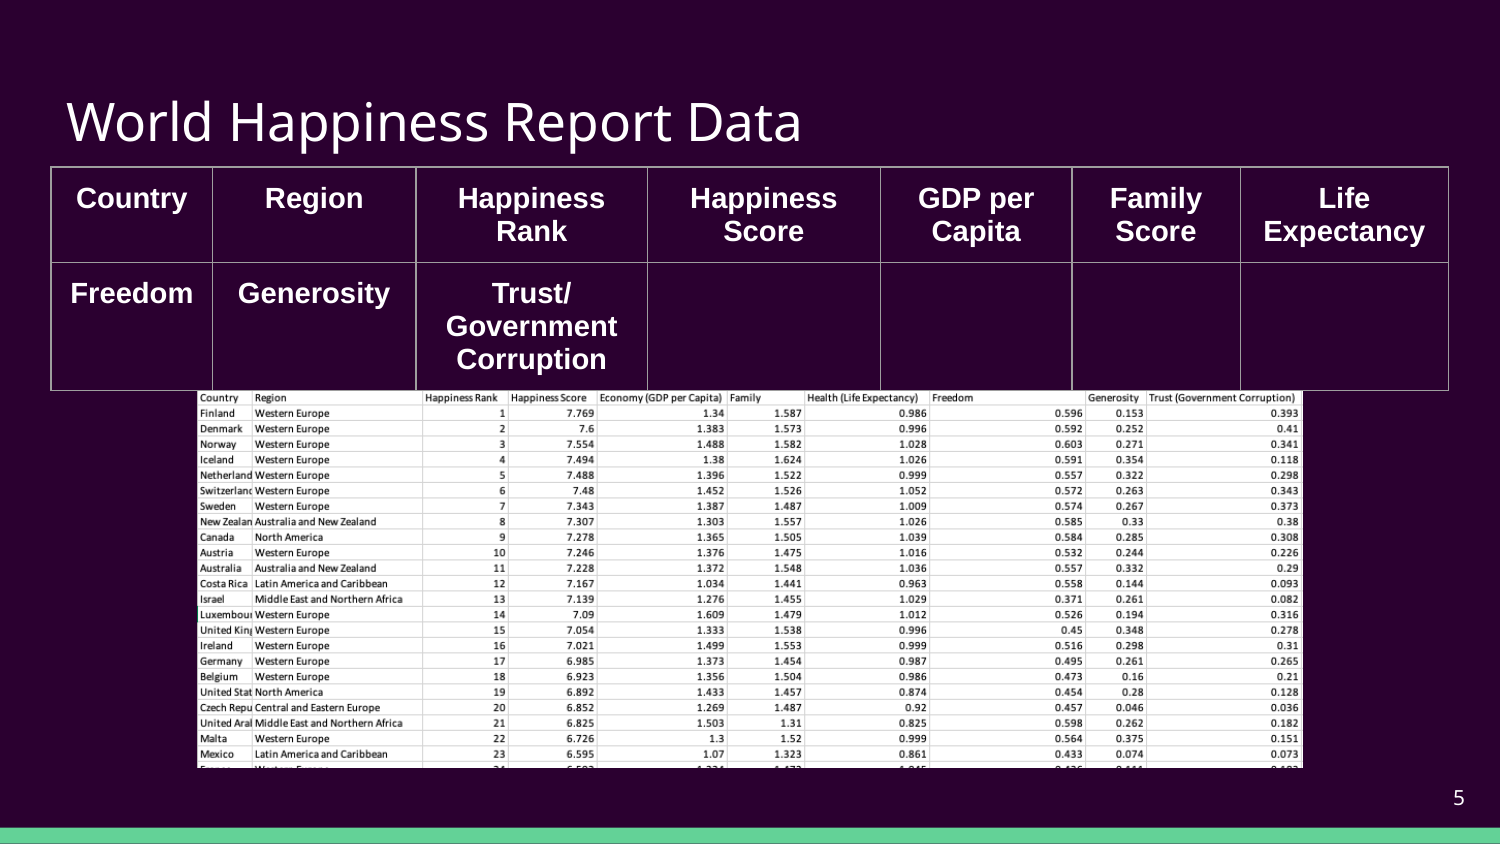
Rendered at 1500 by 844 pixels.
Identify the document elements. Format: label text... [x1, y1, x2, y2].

table_cell Freedom [52, 263, 212, 390]
table_cell [1073, 263, 1240, 388]
table_header Happiness Rank [417, 168, 647, 262]
table_cell Trust/ Government Corruption [417, 263, 647, 388]
picture [196, 390, 1304, 768]
table_header Happiness Score [648, 168, 880, 262]
table_header Country [52, 168, 212, 262]
table_cell Generosity [213, 263, 415, 388]
table_header Life Expectancy [1241, 168, 1448, 262]
table_cell [1241, 263, 1448, 390]
table_header GDP per Capita [881, 168, 1071, 262]
table_cell [881, 263, 1071, 388]
title World Happiness Report Data [51, 72, 1449, 166]
table_cell [648, 263, 880, 388]
table_header Family Score [1073, 168, 1240, 262]
table_header Region [213, 168, 415, 262]
slide_number 5 [1389, 764, 1480, 830]
